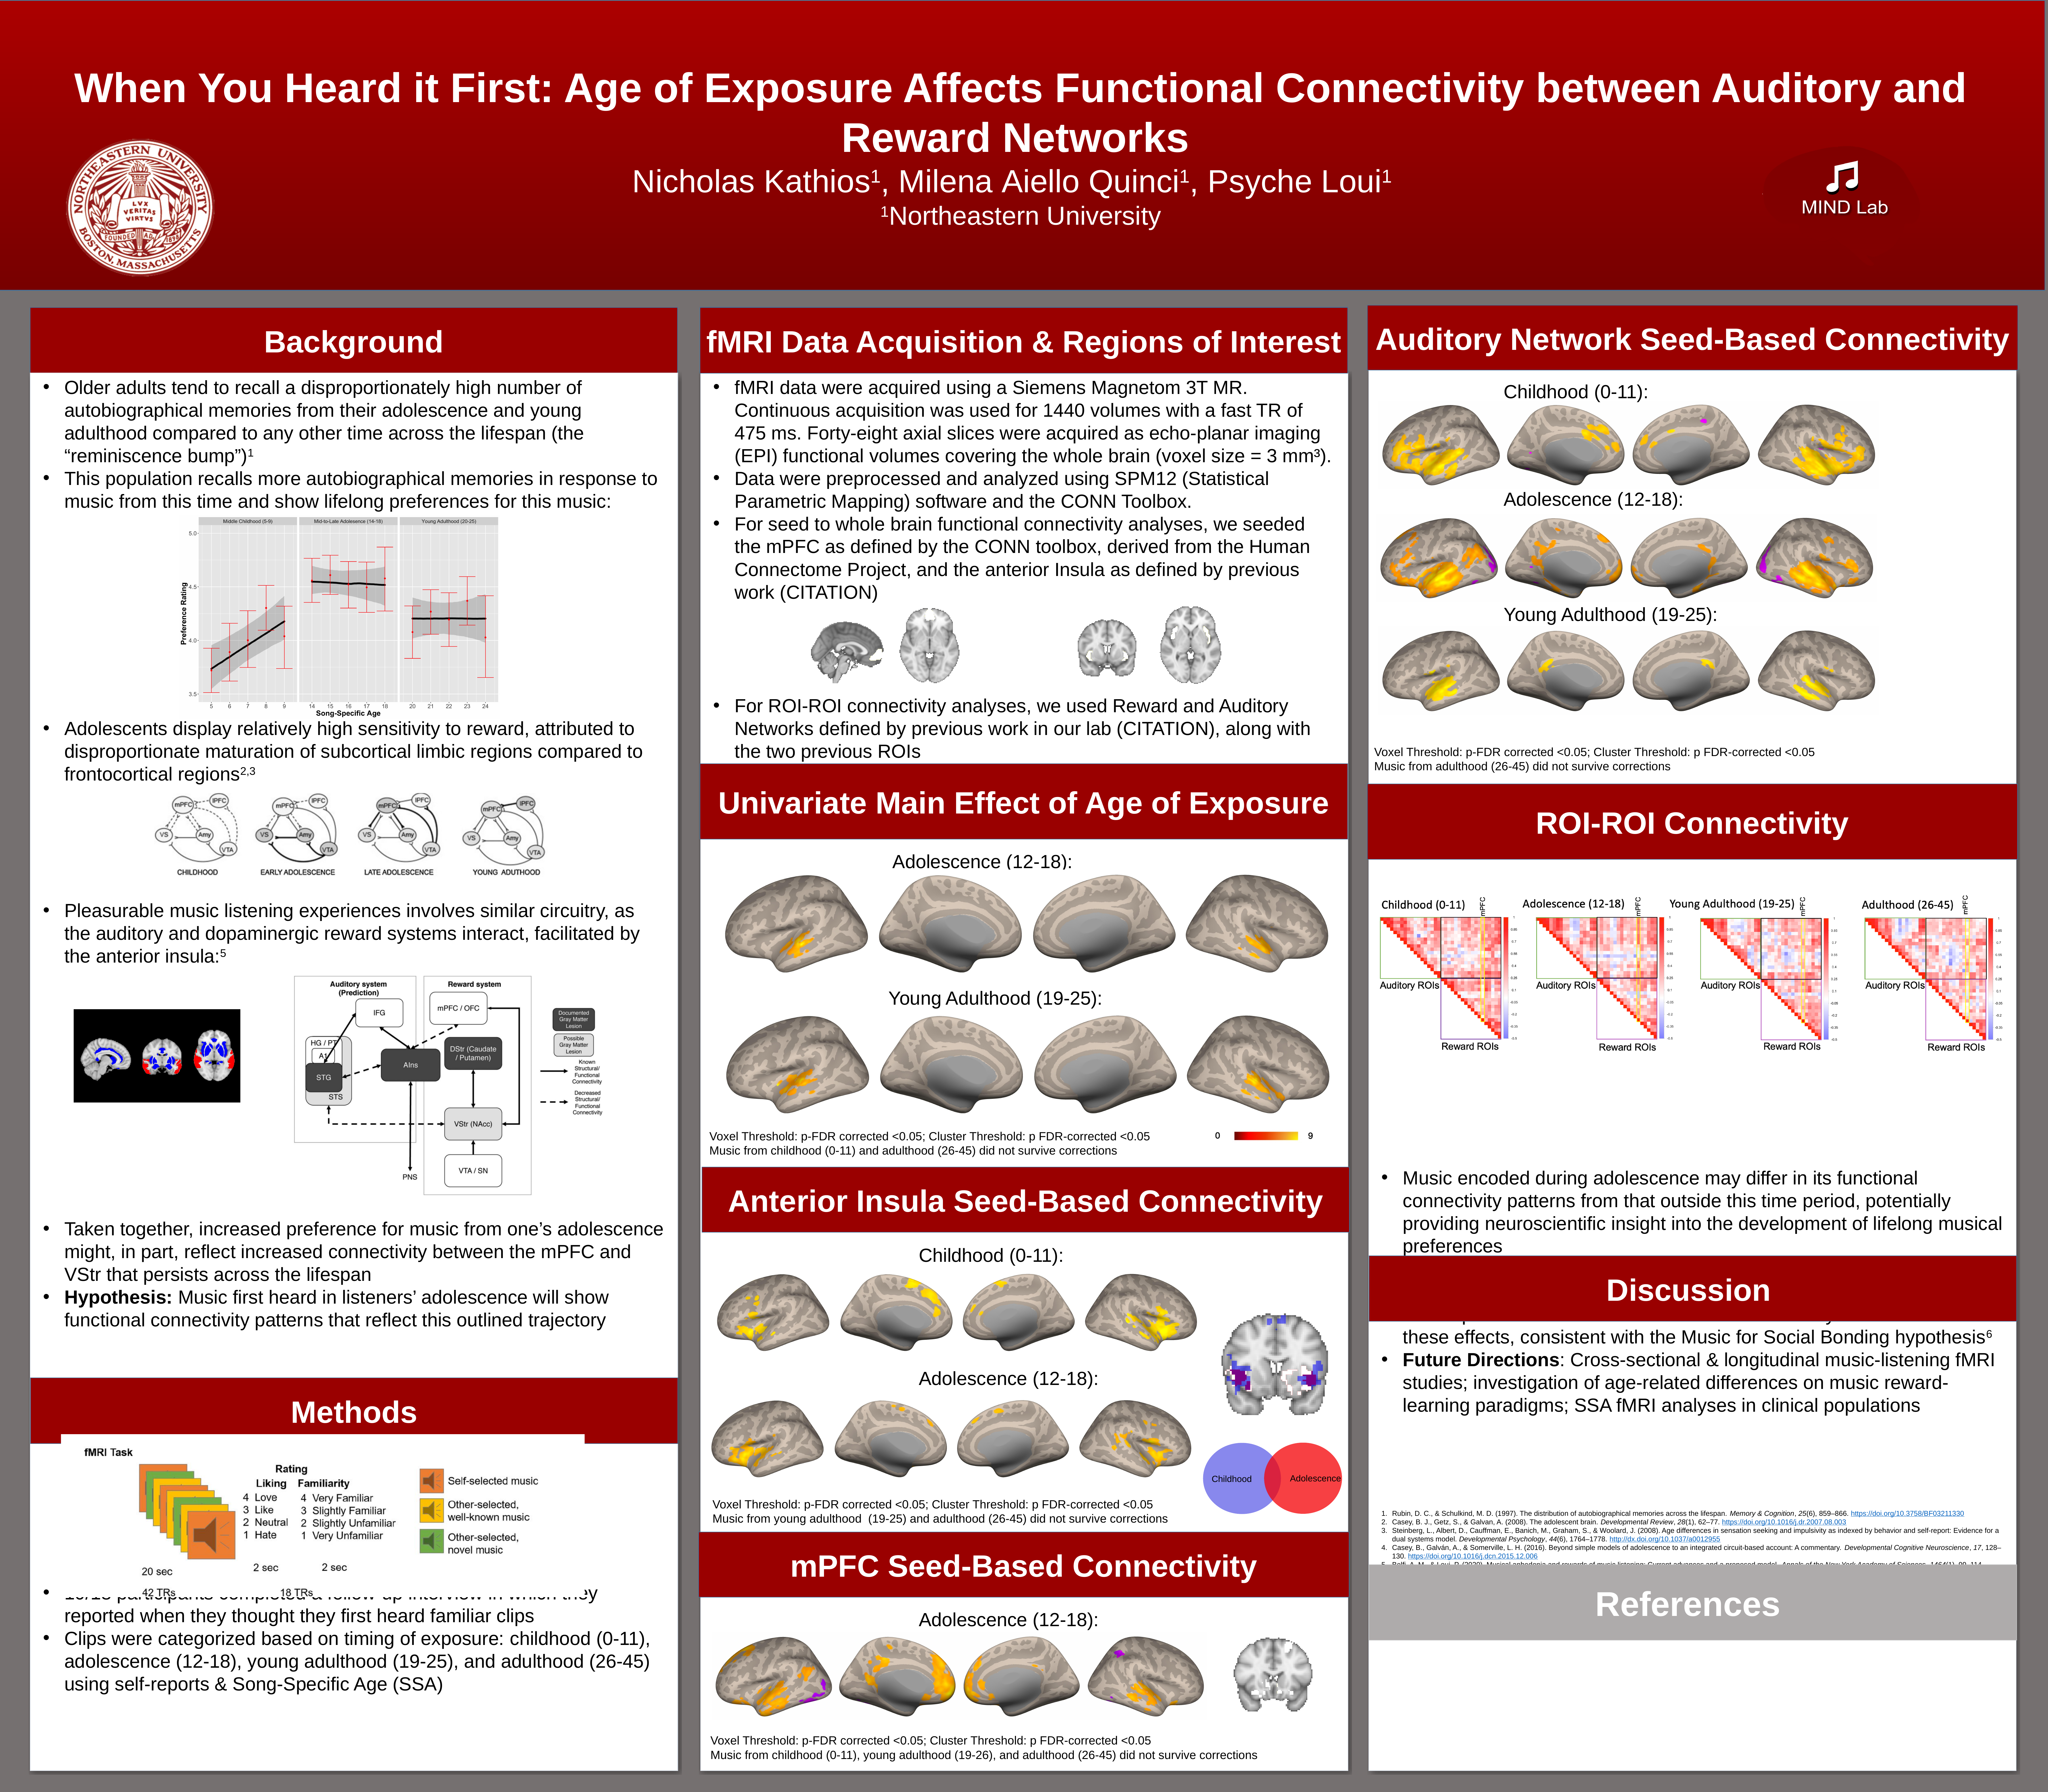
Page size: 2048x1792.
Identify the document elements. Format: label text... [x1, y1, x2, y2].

picture [1378, 400, 1879, 489]
text_box fMRI data were acquired using a Siemens Magnetom 3T MR. Continuous acquisition was used for 1440 volumes with a fast TR of 475 ms. Forty-eight axial slices were acquired as echo-planar imaging (EPI) functional volumes covering the whole brain (voxel size = 3 mm³). Data were preprocessed and analyzed using SPM12 (Statistical Parametric Mapping) software and the CONN Toolbox. For seed to whole brain functional connectivity analyses, we seeded the mPFC as defined by the CONN toolbox, derived from the Human Connectome Project, and the anterior Insula as defined by previous work (CITATION) For ROI-ROI connectivity analyses, we used Reward and Auditory Networks defined by previous work in our lab (CITATION), along with the two previous ROIs [700, 1597, 1348, 1771]
text_box Childhood (0-11): [1499, 377, 1689, 400]
text_box [1264, 1442, 1342, 1515]
text_box Univariate Main Effect of Age of Exposure [700, 763, 1348, 839]
text_box Music encoded during adolescence may differ in its functional connectivity patterns from that outside this time period, potentially providing neuroscientific insight into the development of lifelong musical preferences These preferences may reflect improved reward learning in adolescence that persists across the lifespan Development of the social brain in adolescents may also account for these effects, consistent with the Music for Social Bonding hypothesis6 Future Directions: Cross-sectional & longitudinal music-listening fMRI studies; investigation of age-related differences on music reward-learning paradigms; SSA fMRI analyses in clinical populations Rubin, D. C., & Schulkind, M. D. (1997). The distribution of autobiographical memories across the lifespan. Memory & Cognition, 25(6), 859–866. https://doi.org/10.3758/BF03211330 Casey, B. J., Getz, S., & Galvan, A. (2008). The adolescent brain. Developmental Review, 28(1), 62–77. https://doi.org/10.1016/j.dr.2007.08.003 Steinberg, L., Albert, D., Cauffman, E., Banich, M., Graham, S., & Woolard, J. (2008). Age differences in sensation seeking and impulsivity as indexed by behavior and self-report: Evidence for a dual systems model. Developmental Psychology, 44(6), 1764–1778. http://dx.doi.org/10.1037/a0012955 Casey, B., Galván, A., & Somerville, L. H. (2016). Beyond simple models of adolescence to an integrated circuit-based account: A commentary. Developmental Cognitive Neuroscience, 17, 128–130. https://doi.org/10.1016/j.dcn.2015.12.006 Belfi, A. M., & Loui, P. (2020). Musical anhedonia and rewards of music listening: Current advances and a proposed model. Annals of the New York Academy of Sciences, 1464(1), 99–114. https://doi.org/10.1111/nyas.14241 Savage, P. E., Loui, P., Tarr, B., Schachner, A., Glowacki, L., Mithen, S., & Fitch, W. T. (2021). Music as a coevolved system for social bonding. Behavioral and Brain Sciences, 44. https://doi.org/10.1017/S0140525X20000333 We acknowledge support from Grammy Foundation, NSF-CAREER 1945436, NSF-STTR 2014870, and Kim and Glenn Campbell Foundation. [1368, 370, 2016, 784]
picture [712, 1269, 1202, 1357]
text_box Older adults tend to recall a disproportionately high number of autobiographical memories from their adolescence and young adulthood compared to any other time across the lifespan (the “reminiscence bump”)1 This population recalls more autobiographical memories in response to music from this time and show lifelong preferences for this music: Adolescents display relatively high sensitivity to reward, attributed to disproportionate maturation of subcortical limbic regions compared to frontocortical regions2,3 Pleasurable music listening experiences involves similar circuitry, as the auditory and dopaminergic reward systems interact, facilitated by the anterior insula:5 Taken together, increased preference for music from one’s adolescence might, in part, reflect increased connectivity between the mPFC and VStr that persists across the lifespan Hypothesis: Music first heard in listeners’ adolescence will show functional connectivity patterns that reflect this outlined trajectory 18 cognitively healthy older adults (ages 54-89; M=66.6) 10/18 participants completed a follow-up interview in which they reported when they thought they first heard familiar clips Clips were categorized based on timing of exposure: childhood (0-11), adolescence (12-18), young adulthood (19-25), and adulthood (26-45) using self-reports & Song-Specific Age (SSA) [30, 373, 678, 1378]
text_box [1202, 1442, 1273, 1515]
picture [179, 515, 500, 720]
text_box Music encoded during adolescence may differ in its functional connectivity patterns from that outside this time period, potentially providing neuroscientific insight into the development of lifelong musical preferences These preferences may reflect improved reward learning in adolescence that persists across the lifespan Development of the social brain in adolescents may also account for these effects, consistent with the Music for Social Bonding hypothesis6 Future Directions: Cross-sectional & longitudinal music-listening fMRI studies; investigation of age-related differences on music reward-learning paradigms; SSA fMRI analyses in clinical populations Rubin, D. C., & Schulkind, M. D. (1997). The distribution of autobiographical memories across the lifespan. Memory & Cognition, 25(6), 859–866. https://doi.org/10.3758/BF03211330 Casey, B. J., Getz, S., & Galvan, A. (2008). The adolescent brain. Developmental Review, 28(1), 62–77. https://doi.org/10.1016/j.dr.2007.08.003 Steinberg, L., Albert, D., Cauffman, E., Banich, M., Graham, S., & Woolard, J. (2008). Age differences in sensation seeking and impulsivity as indexed by behavior and self-report: Evidence for a dual systems model. Developmental Psychology, 44(6), 1764–1778. http://dx.doi.org/10.1037/a0012955 Casey, B., Galván, A., & Somerville, L. H. (2016). Beyond simple models of adolescence to an integrated circuit-based account: A commentary. Developmental Cognitive Neuroscience, 17, 128–130. https://doi.org/10.1016/j.dcn.2015.12.006 Belfi, A. M., & Loui, P. (2020). Musical anhedonia and rewards of music listening: Current advances and a proposed model. Annals of the New York Academy of Sciences, 1464(1), 99–114. https://doi.org/10.1111/nyas.14241 Savage, P. E., Loui, P., Tarr, B., Schachner, A., Glowacki, L., Mithen, S., & Fitch, W. T. (2021). Music as a coevolved system for social bonding. Behavioral and Brain Sciences, 44. https://doi.org/10.1017/S0140525X20000333 We acknowledge support from Grammy Foundation, NSF-CAREER 1945436, NSF-STTR 2014870, and Kim and Glenn Campbell Foundation. [1368, 859, 2016, 1771]
text_box Childhood [1207, 1471, 1261, 1486]
text_box Auditory Network Seed-Based Connectivity [1367, 305, 2018, 370]
picture [1066, 599, 1233, 692]
text_box Adolescence (12-18): [888, 847, 1078, 869]
picture [154, 793, 548, 880]
text_box Adolescence (12-18): [914, 1364, 1104, 1391]
picture [1203, 1284, 1353, 1439]
picture [61, 1434, 585, 1597]
picture [801, 599, 968, 693]
picture [63, 137, 218, 281]
text_box fMRI Data Acquisition & Regions of Interest [700, 307, 1348, 373]
picture [706, 1395, 1196, 1483]
text_box fMRI data were acquired using a Siemens Magnetom 3T MR. Continuous acquisition was used for 1440 volumes with a fast TR of 475 ms. Forty-eight axial slices were acquired as echo-planar imaging (EPI) functional volumes covering the whole brain (voxel size = 3 mm³). Data were preprocessed and analyzed using SPM12 (Statistical Parametric Mapping) software and the CONN Toolbox. For seed to whole brain functional connectivity analyses, we seeded the mPFC as defined by the CONN toolbox, derived from the Human Connectome Project, and the anterior Insula as defined by previous work (CITATION) For ROI-ROI connectivity analyses, we used Reward and Auditory Networks defined by previous work in our lab (CITATION), along with the two previous ROIs [700, 373, 1348, 1532]
text_box References [1369, 1564, 2017, 1640]
text_box Young Adulthood (19-25): [1500, 605, 1799, 626]
picture [712, 1632, 1207, 1720]
text_box mPFC Seed-Based Connectivity [698, 1532, 1349, 1597]
picture [1378, 626, 1879, 715]
text_box Anterior Insula Seed-Based Connectivity [702, 1167, 1349, 1232]
text_box Methods [30, 1378, 678, 1444]
picture [720, 870, 1333, 978]
picture [1370, 893, 2009, 1058]
picture [1213, 1615, 1334, 1731]
text_box Childhood (0-11): [914, 1241, 1104, 1268]
text_box Adolescence (12-18): [914, 1605, 1104, 1632]
text_box Older adults tend to recall a disproportionately high number of autobiographical memories from their adolescence and young adulthood compared to any other time across the lifespan (the “reminiscence bump”)1 This population recalls more autobiographical memories in response to music from this time and show lifelong preferences for this music: Adolescents display relatively high sensitivity to reward, attributed to disproportionate maturation of subcortical limbic regions compared to frontocortical regions2,3 Pleasurable music listening experiences involves similar circuitry, as the auditory and dopaminergic reward systems interact, facilitated by the anterior insula:5 Taken together, increased preference for music from one’s adolescence might, in part, reflect increased connectivity between the mPFC and VStr that persists across the lifespan Hypothesis: Music first heard in listeners’ adolescence will show functional connectivity patterns that reflect this outlined trajectory 18 cognitively healthy older adults (ages 54-89; M=66.6) 10/18 participants completed a follow-up interview in which they reported when they thought they first heard familiar clips Clips were categorized based on timing of exposure: childhood (0-11), adolescence (12-18), young adulthood (19-25), and adulthood (26-45) using self-reports & Song-Specific Age (SSA) [30, 1444, 678, 1771]
text_box ROI-ROI Connectivity [1367, 784, 2018, 859]
text_box Young Adulthood (19-25): [884, 984, 1184, 1009]
text_box Voxel Threshold: p-FDR corrected <0.05; Cluster Threshold: p FDR-corrected <0.05 Music from childhood (0-11), young adulthood (19-26), and adulthood (26-45) did not survive corrections [706, 1731, 1377, 1764]
picture [1200, 1121, 1324, 1151]
picture [261, 961, 651, 1201]
text_box Voxel Threshold: p-FDR corrected <0.05; Cluster Threshold: p FDR-corrected <0.05 Music from childhood (0-11) and adulthood (26-45) did not survive corrections [705, 1126, 1376, 1159]
picture [74, 1009, 240, 1103]
picture [1750, 137, 1933, 270]
text_box Discussion [1369, 1256, 2017, 1321]
picture [1376, 513, 1877, 602]
text_box When You Heard it First: Age of Exposure Affects Functional Connectivity between Auditory and Reward Networks Nicholas Kathios1, Milena Aiello Quinci1, Psyche Loui1 1Northeastern University [0, 1, 2045, 290]
text_box Voxel Threshold: p-FDR corrected <0.05; Cluster Threshold: p FDR-corrected <0.05 Music from young adulthood (19-25) and adulthood (26-45) did not survive corrections [708, 1494, 1379, 1527]
text_box Adolescence (12-18): [1499, 492, 1689, 512]
text_box Voxel Threshold: p-FDR corrected <0.05; Cluster Threshold: p FDR-corrected <0.05 Music from adulthood (26-45) did not survive corrections [1370, 742, 2040, 775]
text_box Adolescence [1286, 1471, 1354, 1486]
picture [721, 1010, 1334, 1118]
text_box Background [30, 307, 678, 373]
